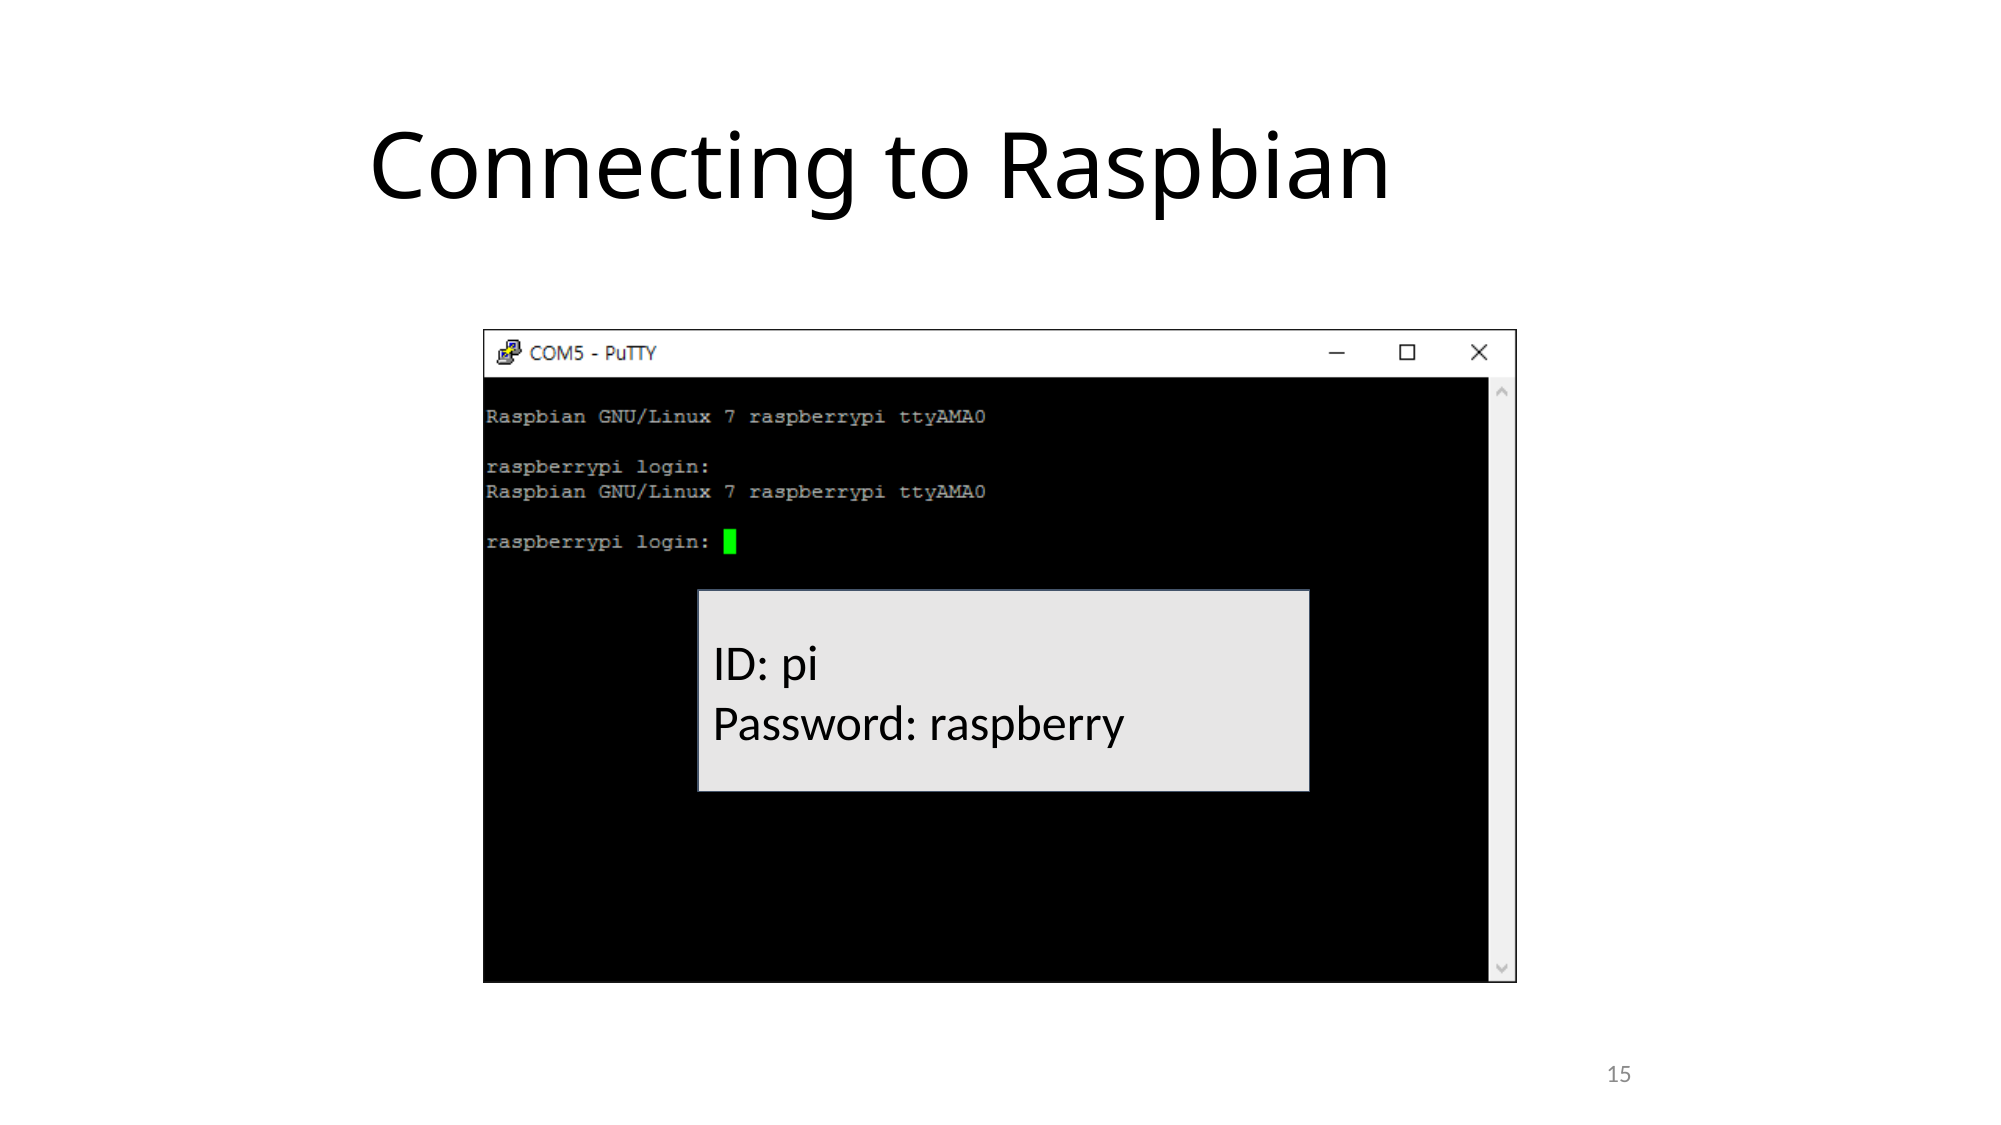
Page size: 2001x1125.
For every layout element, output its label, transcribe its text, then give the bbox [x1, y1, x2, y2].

picture [483, 329, 1517, 983]
slide_number 15 [1309, 1042, 1647, 1103]
title Connecting to Raspbian [353, 59, 1647, 278]
